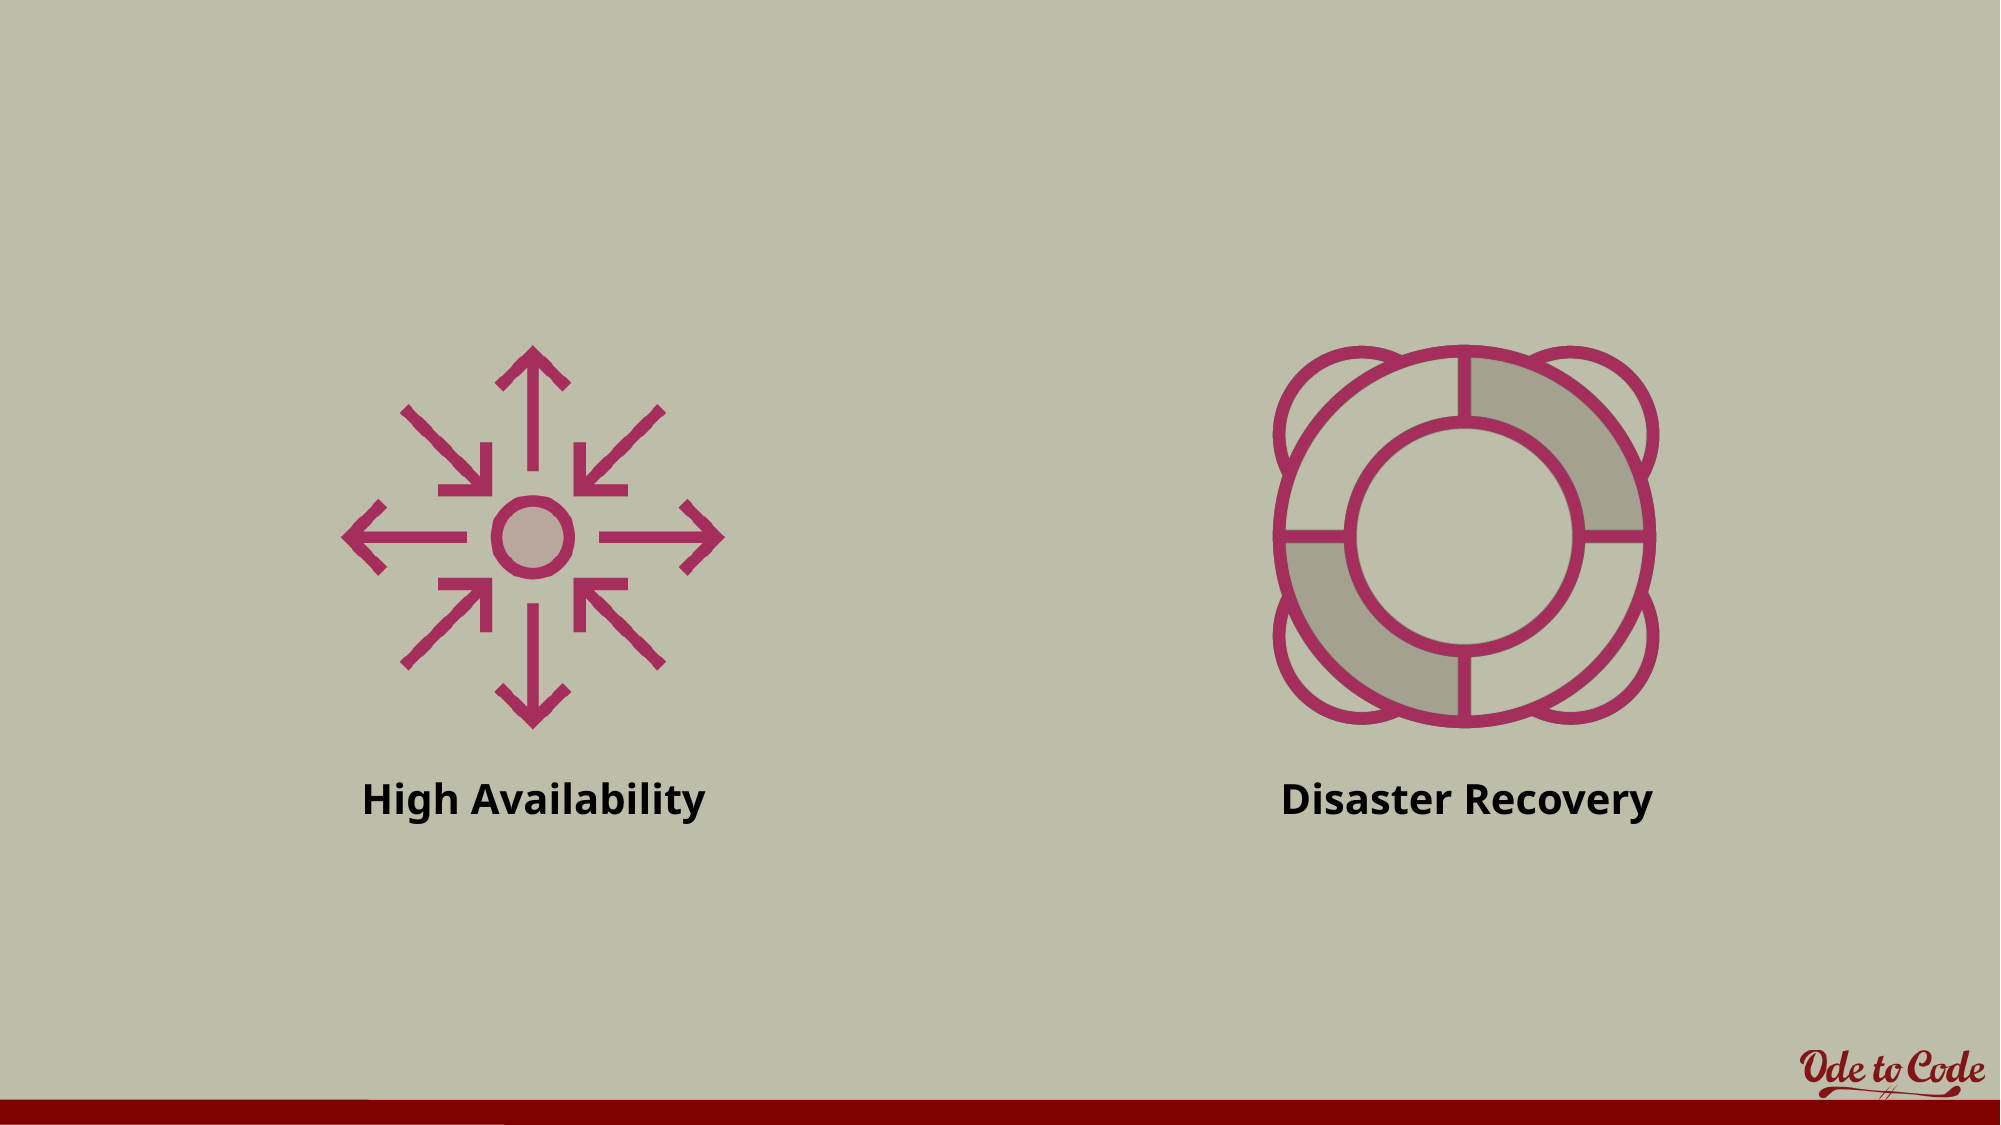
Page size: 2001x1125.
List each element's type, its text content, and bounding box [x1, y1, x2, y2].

picture [1800, 1050, 1985, 1100]
list High Availability [115, 772, 952, 1005]
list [333, 337, 733, 737]
list Disaster Recovery [1048, 772, 1885, 1005]
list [1265, 337, 1668, 737]
